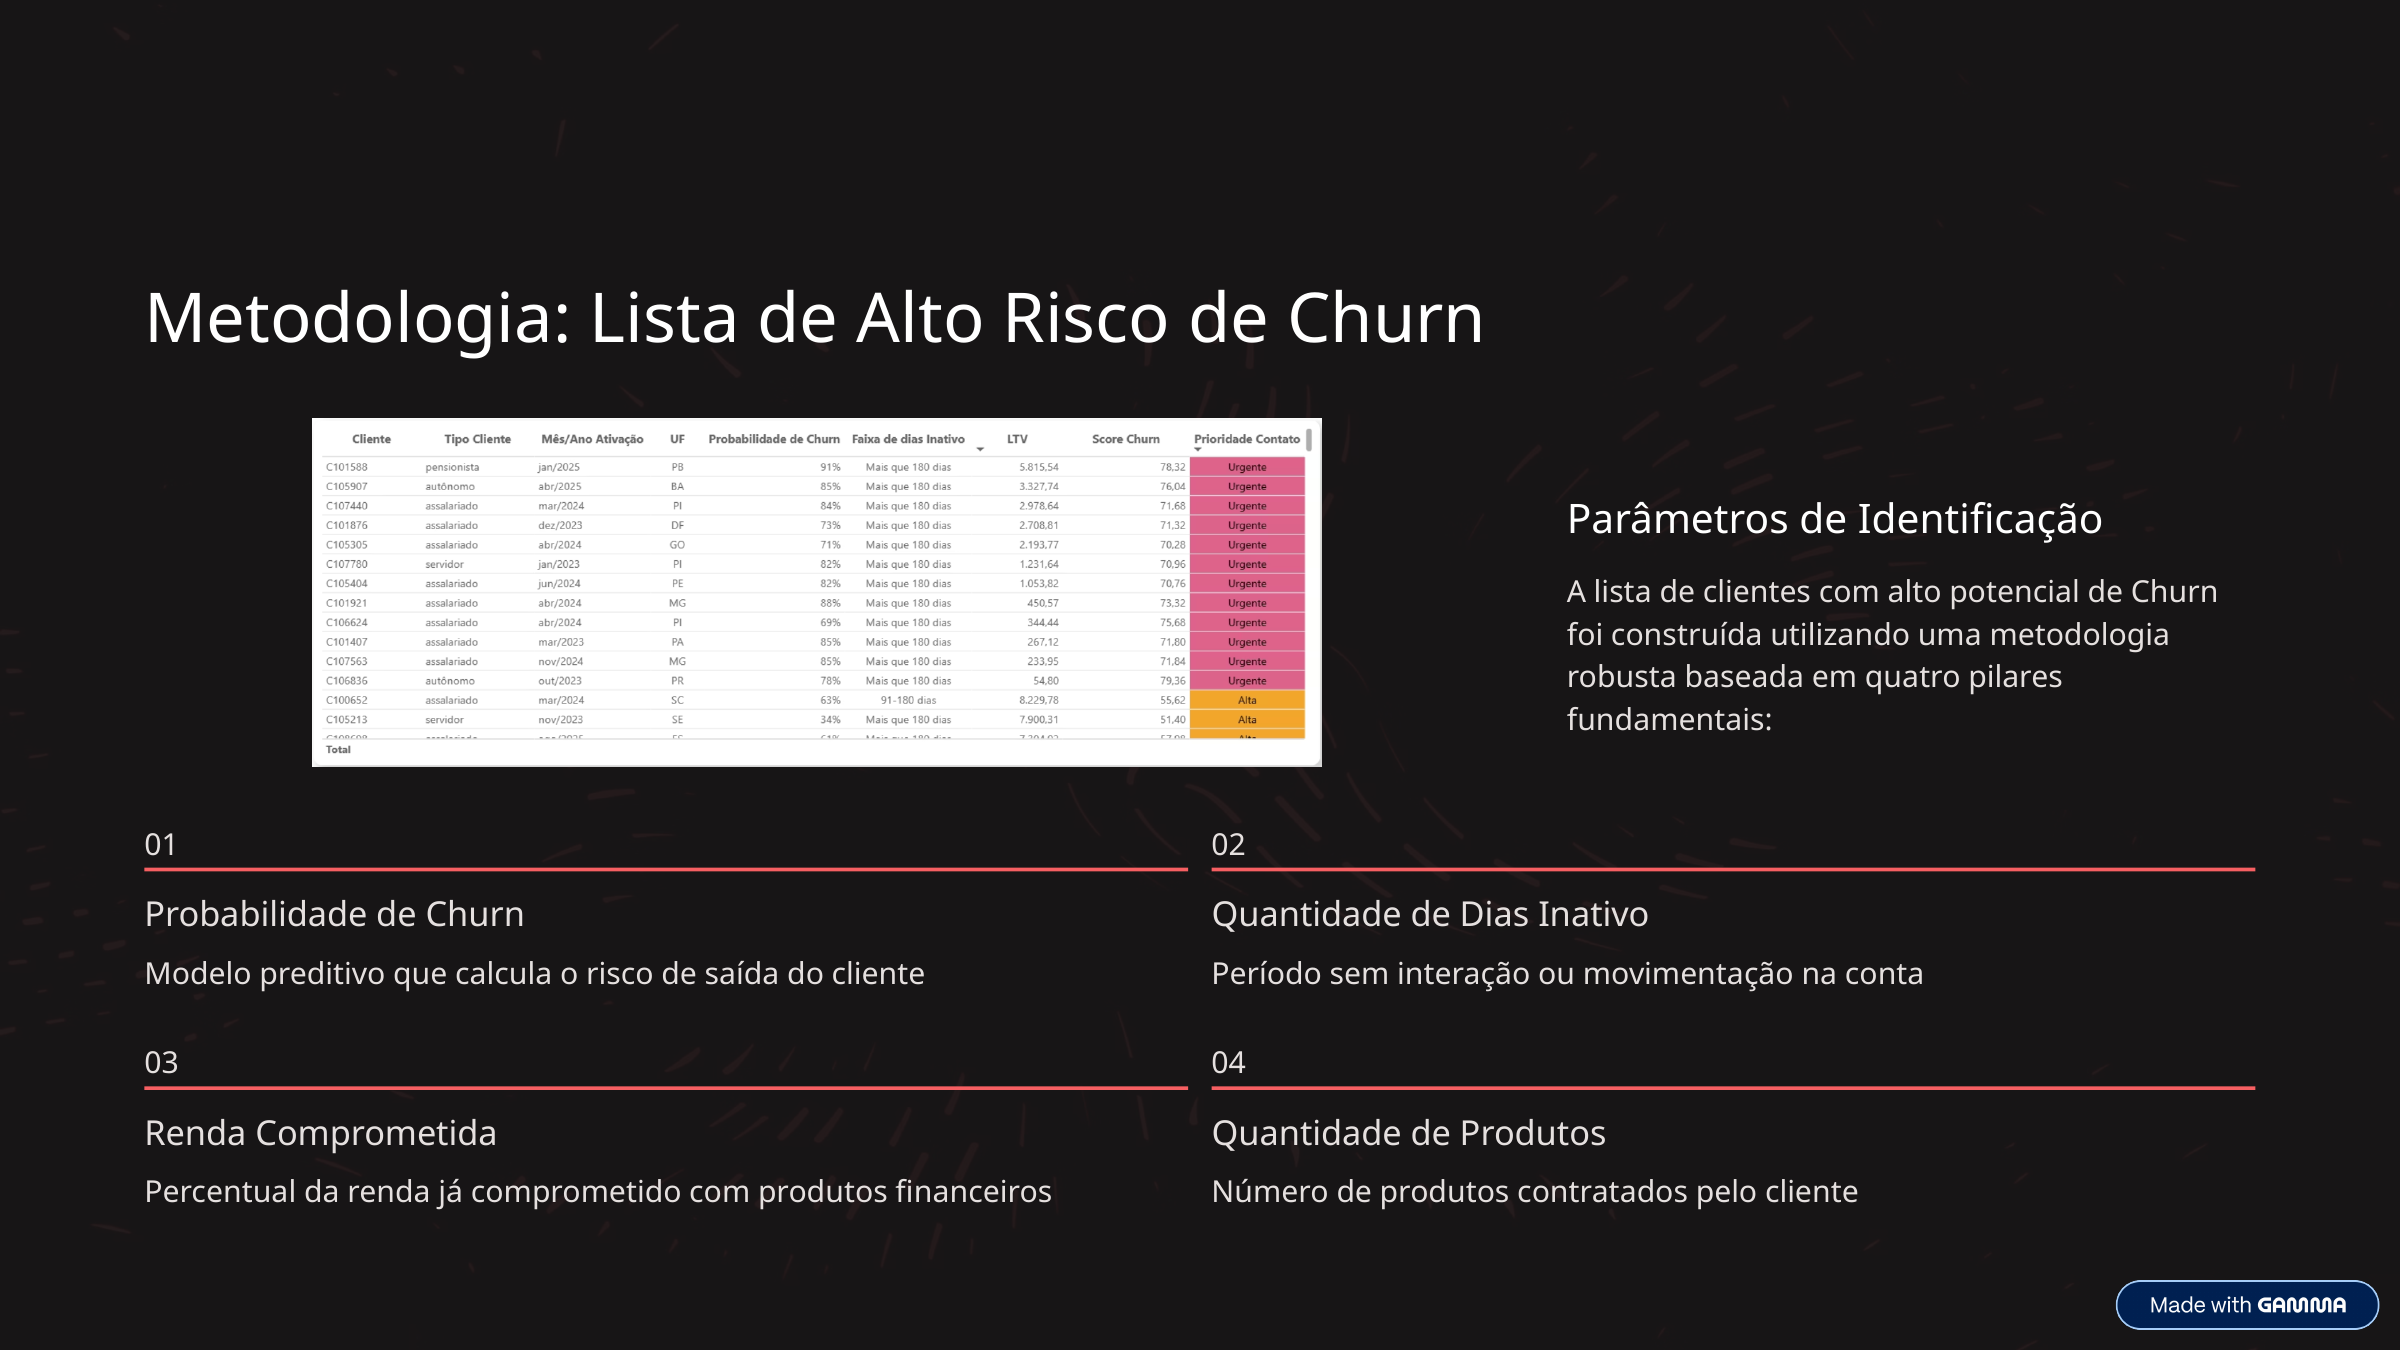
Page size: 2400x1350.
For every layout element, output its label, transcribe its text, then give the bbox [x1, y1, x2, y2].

text_box Metodologia: Lista de Alto Risco de Churn [144, 271, 1390, 358]
text_box Percentual da renda já comprometido com produtos financeiros [144, 1166, 1189, 1210]
text_box Quantidade de Produtos [1211, 1109, 1571, 1153]
text_box Quantidade de Dias Inativo [1211, 890, 1607, 934]
text_box [1211, 867, 2256, 872]
text_box [144, 867, 1189, 872]
picture [2106, 1271, 2389, 1339]
text_box [144, 1086, 1189, 1090]
text_box A lista de clientes com alto potencial de Churn foi construída utilizando uma metodologia robusta baseada em quatro pilares fundamentais: [1566, 565, 2257, 696]
text_box 02 [1211, 818, 1243, 858]
text_box [1211, 1086, 2256, 1090]
text_box Período sem interação ou movimentação na conta [1211, 947, 2256, 991]
text_box 04 [1211, 1037, 1243, 1077]
picture [312, 418, 1322, 767]
text_box Renda Comprometida [144, 1109, 489, 1153]
text_box Probabilidade de Churn [144, 890, 493, 934]
text_box Parâmetros de Identificação [1566, 491, 2078, 543]
text_box Número de produtos contratados pelo cliente [1211, 1166, 2256, 1210]
text_box 03 [144, 1037, 176, 1077]
text_box Modelo preditivo que calcula o risco de saída do cliente [144, 947, 1189, 991]
text_box 01 [144, 818, 176, 858]
